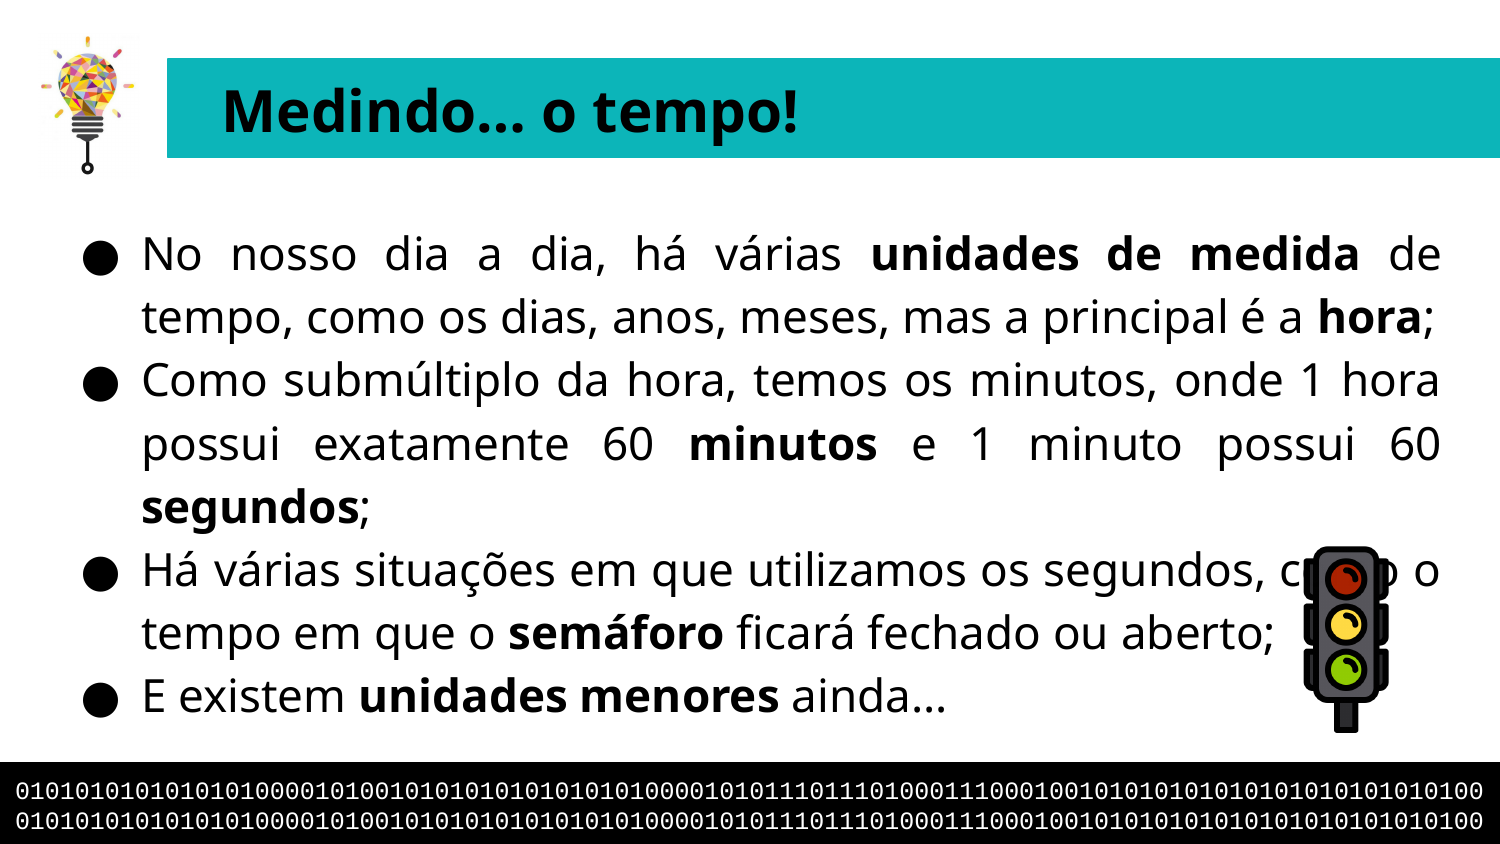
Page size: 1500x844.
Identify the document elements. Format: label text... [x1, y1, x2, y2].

text_box 0101010101010101000010100101010101010101010000101011101110100011100010010101010101010101010101010001010101010101010000101001010101010101010100001010111011101000111000100101010101010101010101010100 [0, 759, 1500, 841]
text_box No nosso dia a dia, há várias unidades de medida de tempo, como os dias, anos, meses, mas a principal é a hora; Como submúltiplo da hora, temos os minutos, onde 1 hora possui exatamente 60 minutos e 1 minuto possui 60 segundos; Há várias situações em que utilizamos os segundos, como o tempo em que o semáforo ficará fechado ou aberto; E existem unidades menores ainda… [51, 201, 1458, 736]
picture [1249, 543, 1443, 737]
title Medindo… o tempo! [206, 58, 1500, 153]
text_box [167, 58, 1500, 158]
picture [38, 32, 140, 179]
